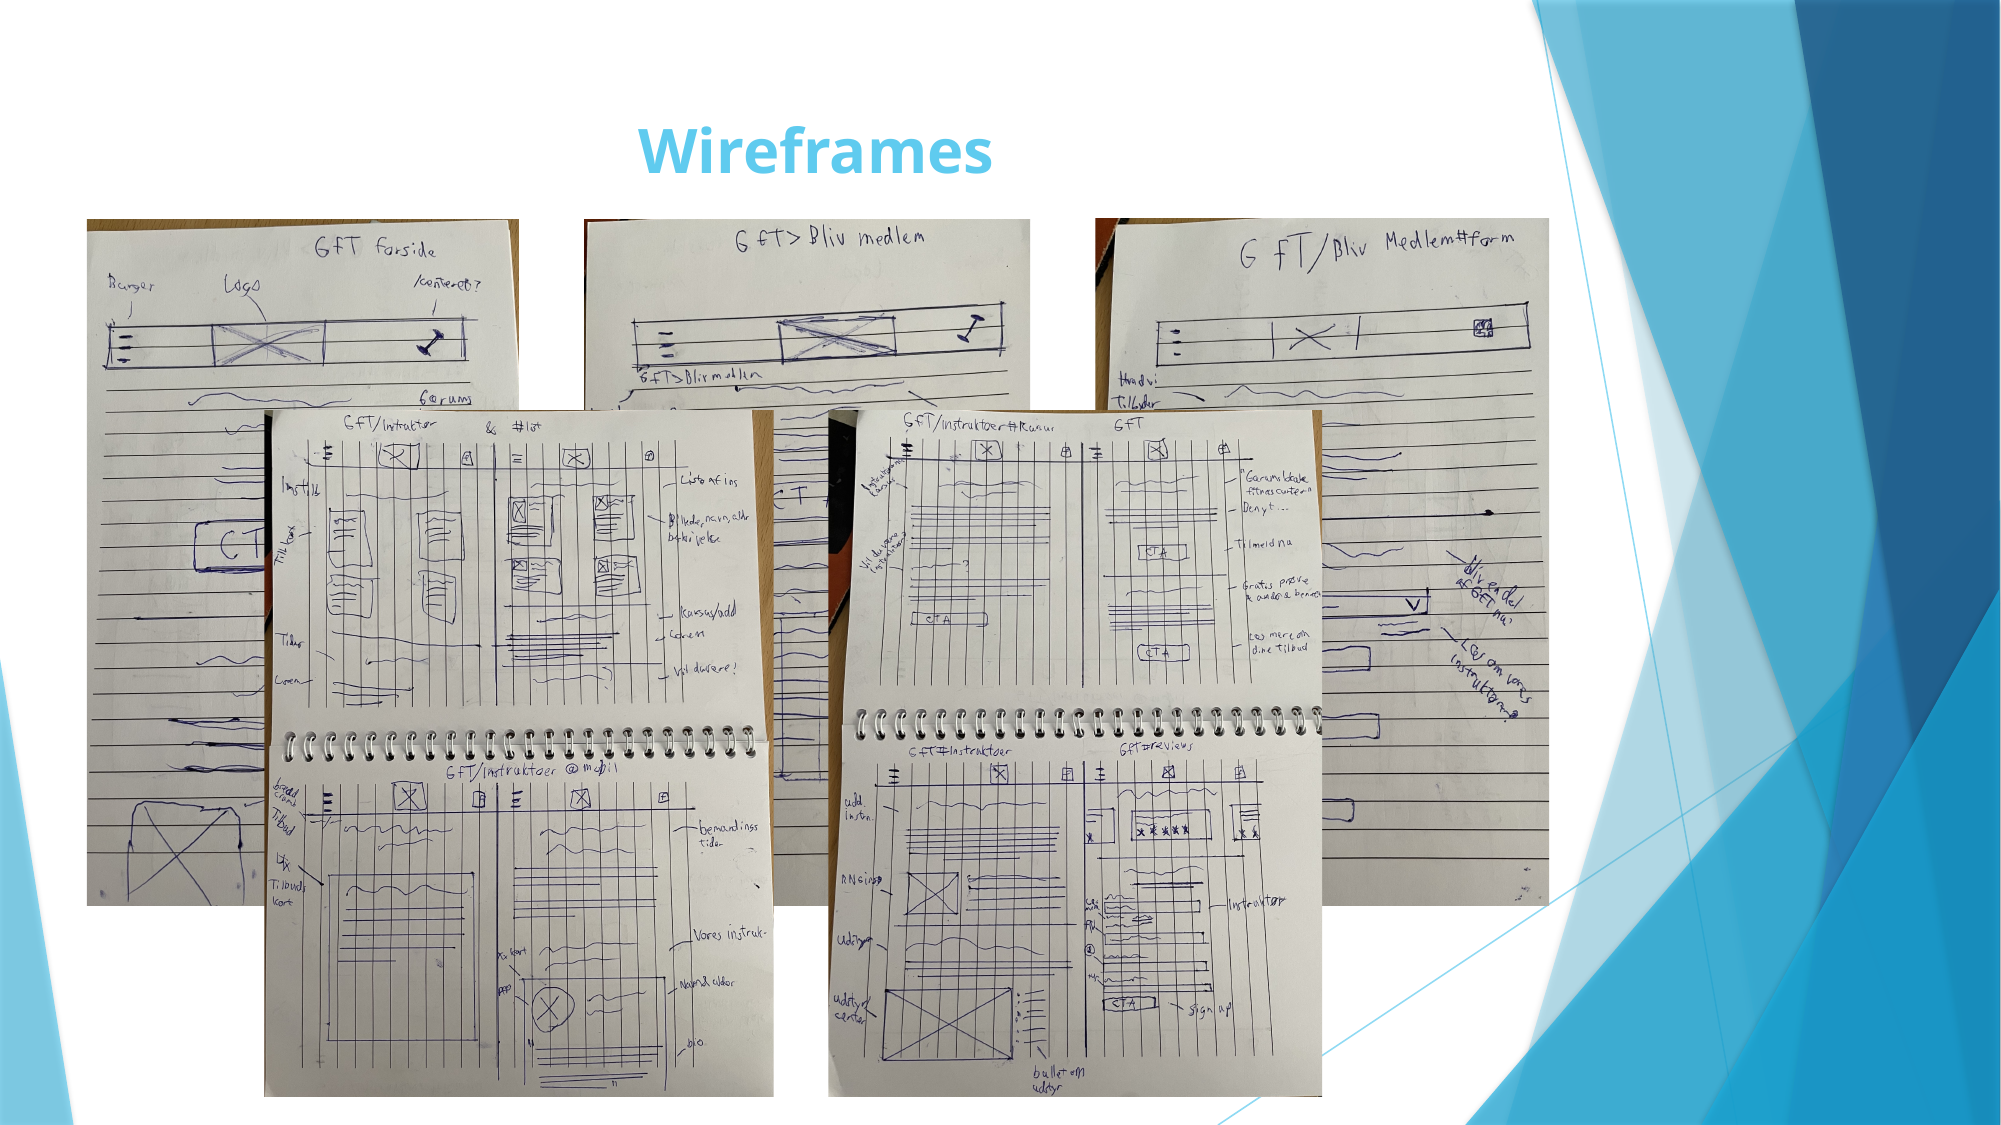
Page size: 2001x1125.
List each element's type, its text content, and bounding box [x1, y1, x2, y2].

title Wireframes [111, 99, 1522, 200]
picture [86, 218, 1550, 1097]
